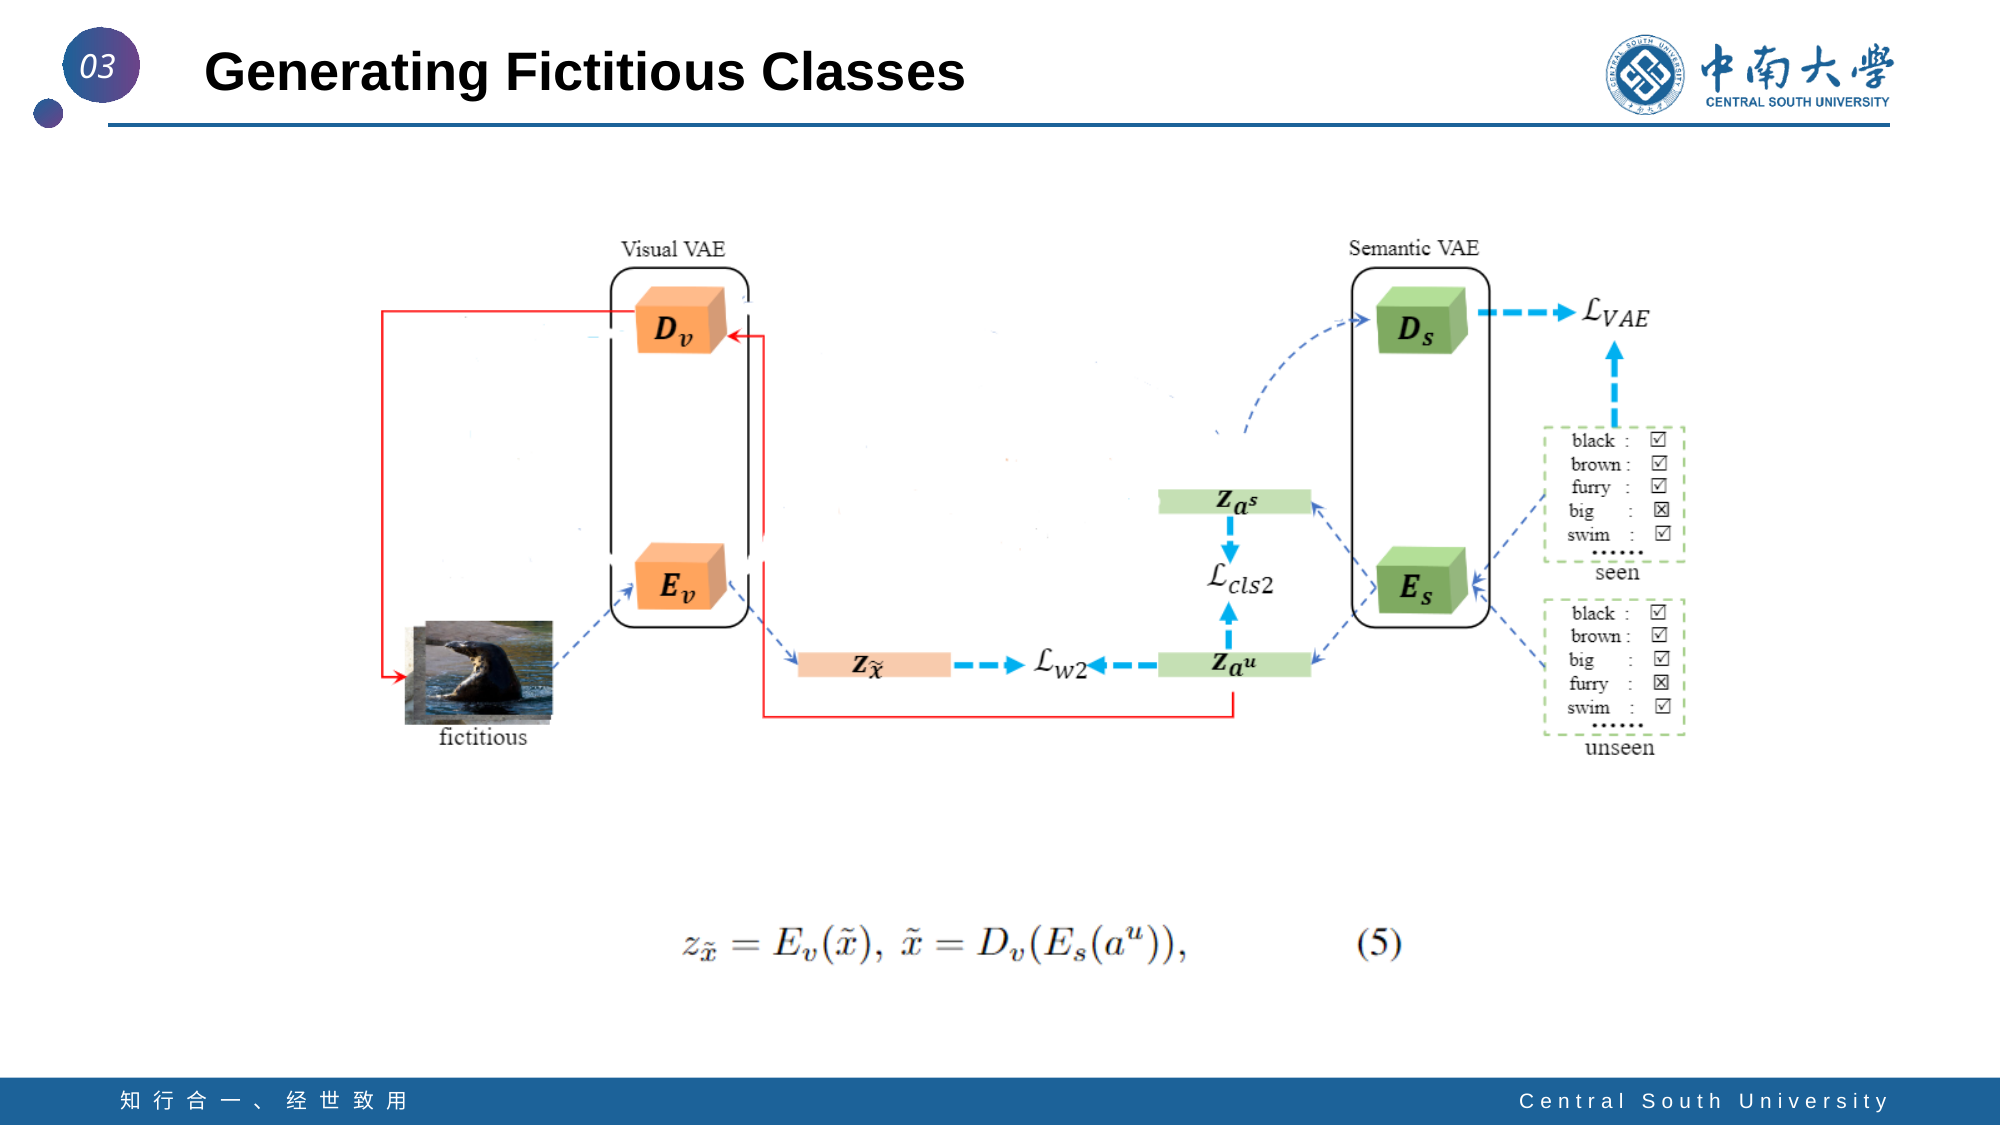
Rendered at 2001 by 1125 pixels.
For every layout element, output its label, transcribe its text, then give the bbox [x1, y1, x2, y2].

picture [1595, 28, 1907, 121]
text_box [158, 0, 1050, 118]
text_box Generating Fictitious Classes [204, 26, 1096, 110]
text_box [0, 1077, 2000, 1125]
text_box 知行合一、经世致用 [105, 1080, 423, 1120]
text_box Central South University [1504, 1080, 1902, 1120]
picture [656, 899, 1417, 988]
picture [370, 224, 1703, 765]
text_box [33, 26, 153, 128]
